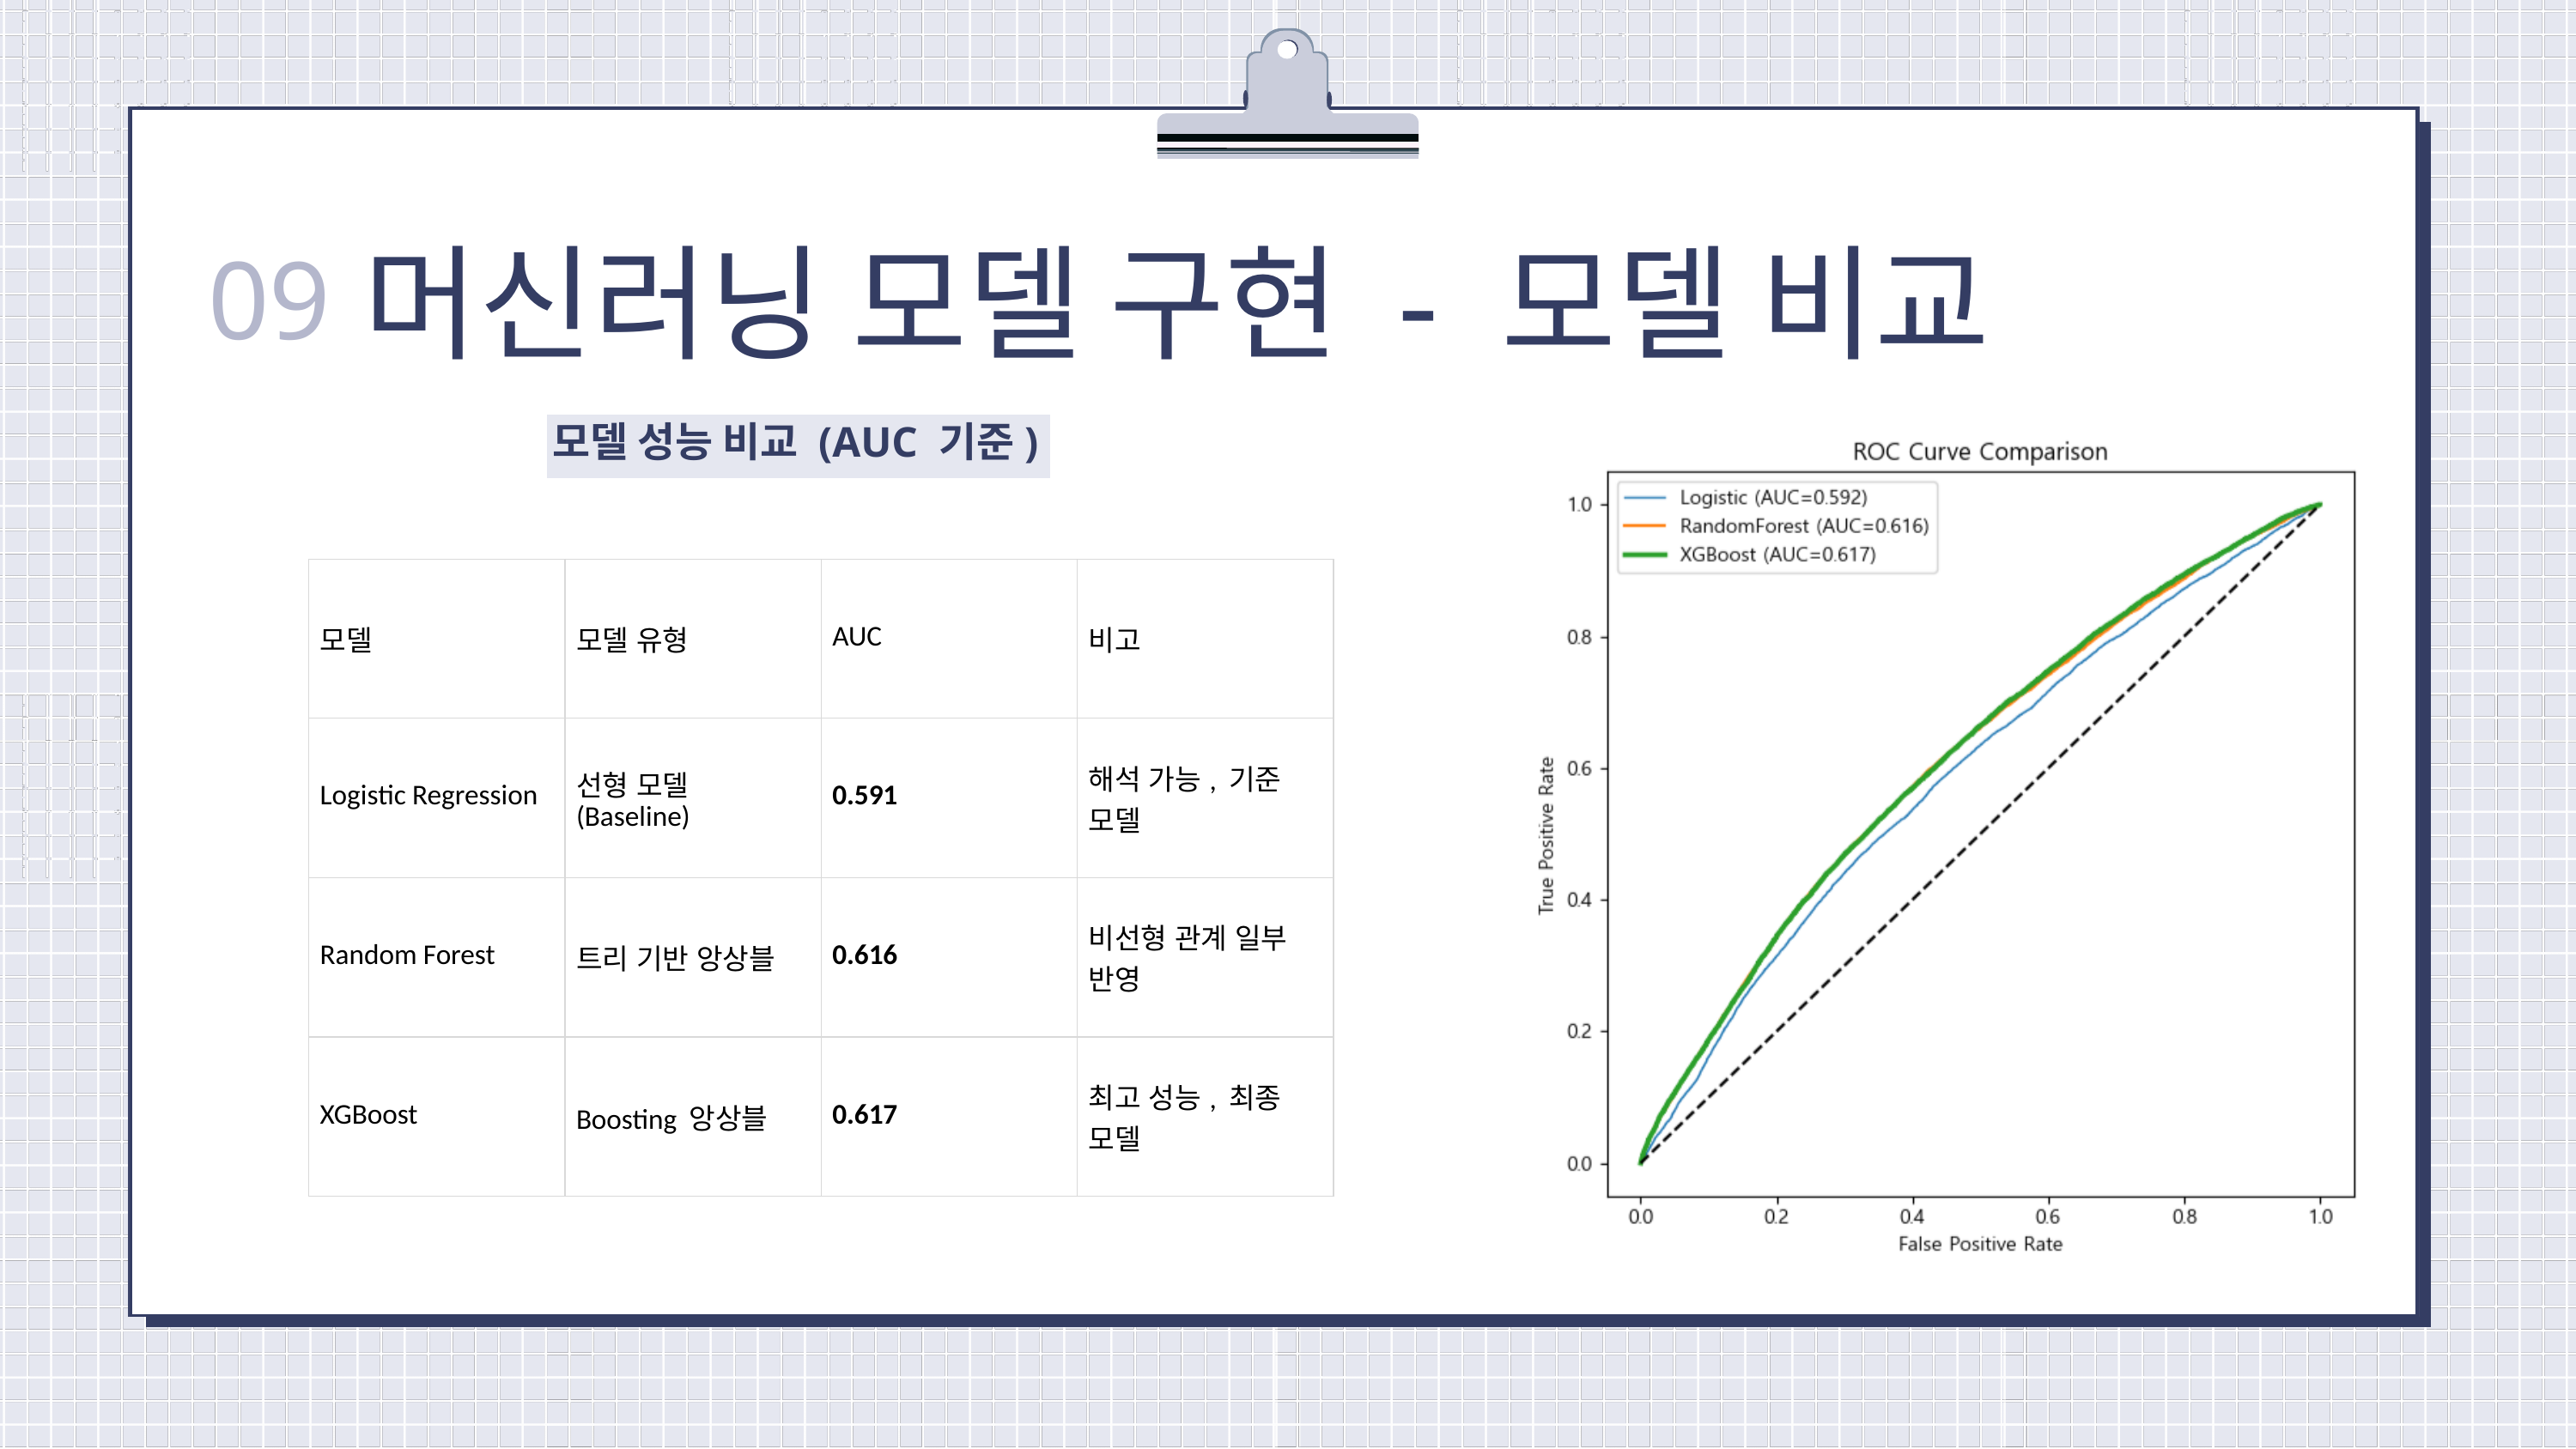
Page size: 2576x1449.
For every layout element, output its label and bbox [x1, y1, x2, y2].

text_box [0, 0, 2576, 1449]
text_box [1157, 27, 1419, 160]
text_box [544, 371, 1051, 492]
text_box [129, 107, 2432, 1328]
